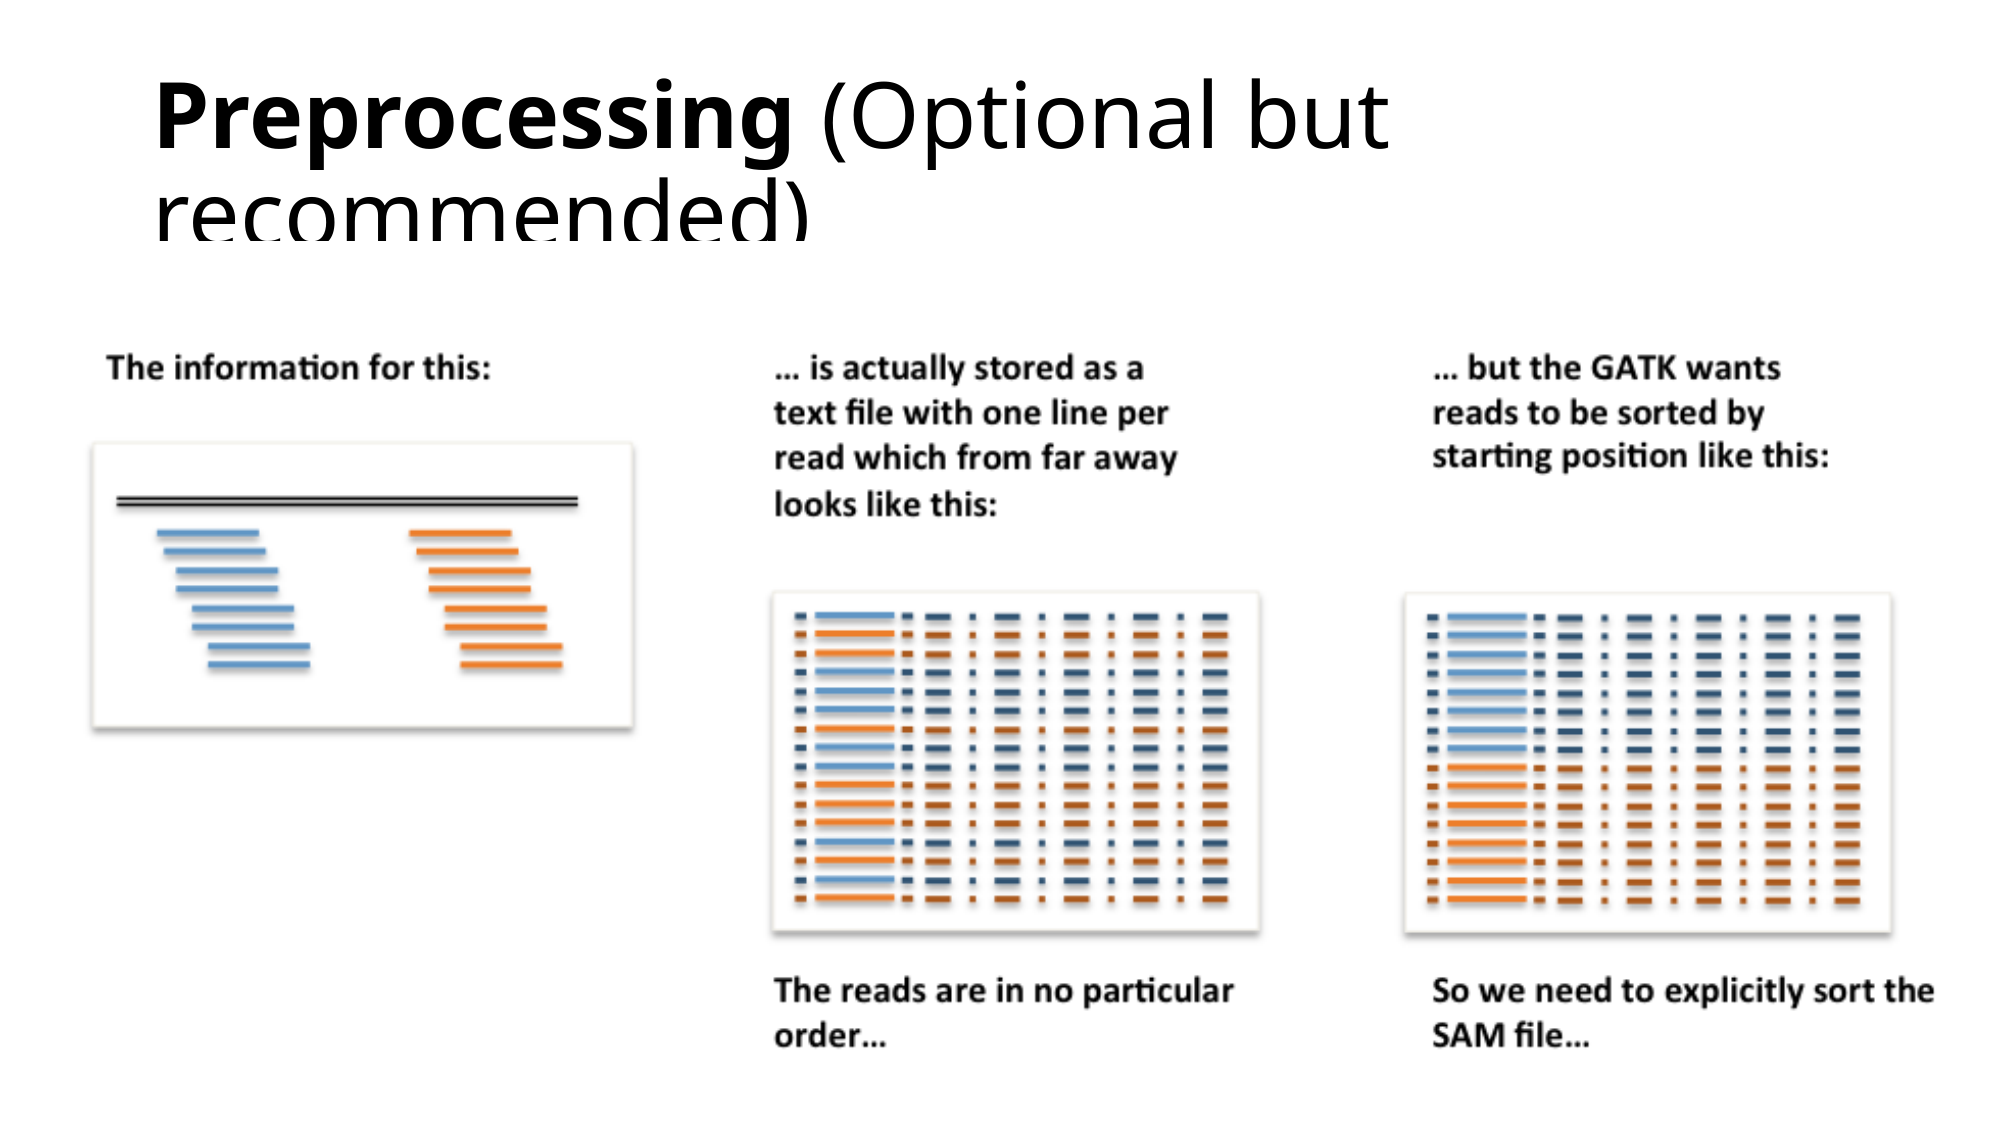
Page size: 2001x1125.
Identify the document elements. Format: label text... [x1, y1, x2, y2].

title Preprocessing (Optional but recommended) [137, 59, 1863, 241]
picture [27, 241, 1973, 1125]
